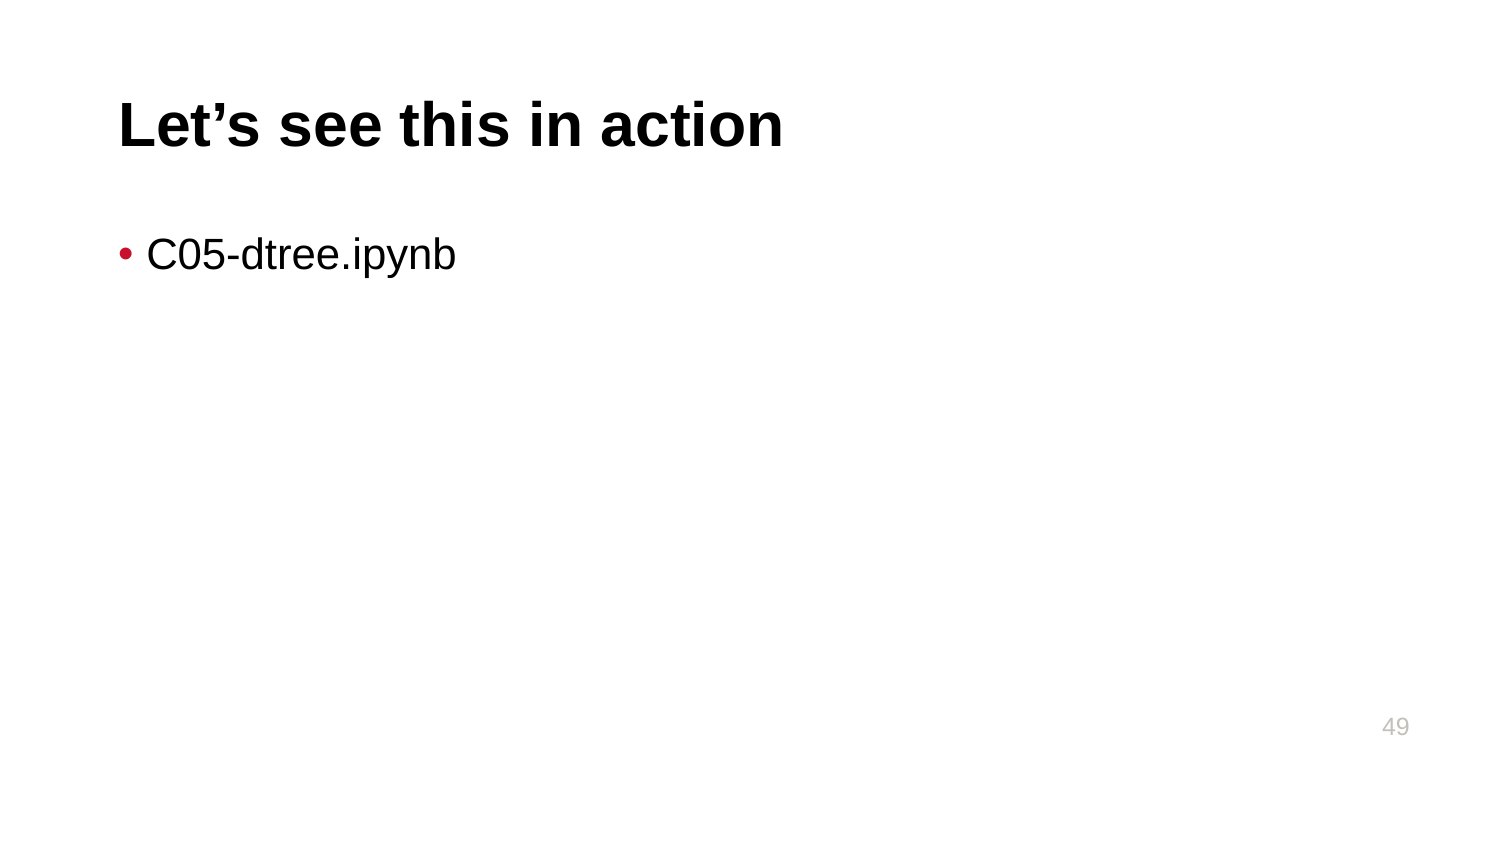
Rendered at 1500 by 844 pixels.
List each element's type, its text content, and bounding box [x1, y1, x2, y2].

slide_number 49 [1074, 703, 1425, 748]
list C05-dtree.ipynb [103, 224, 1397, 760]
title Let’s see this in action [103, 44, 1397, 208]
